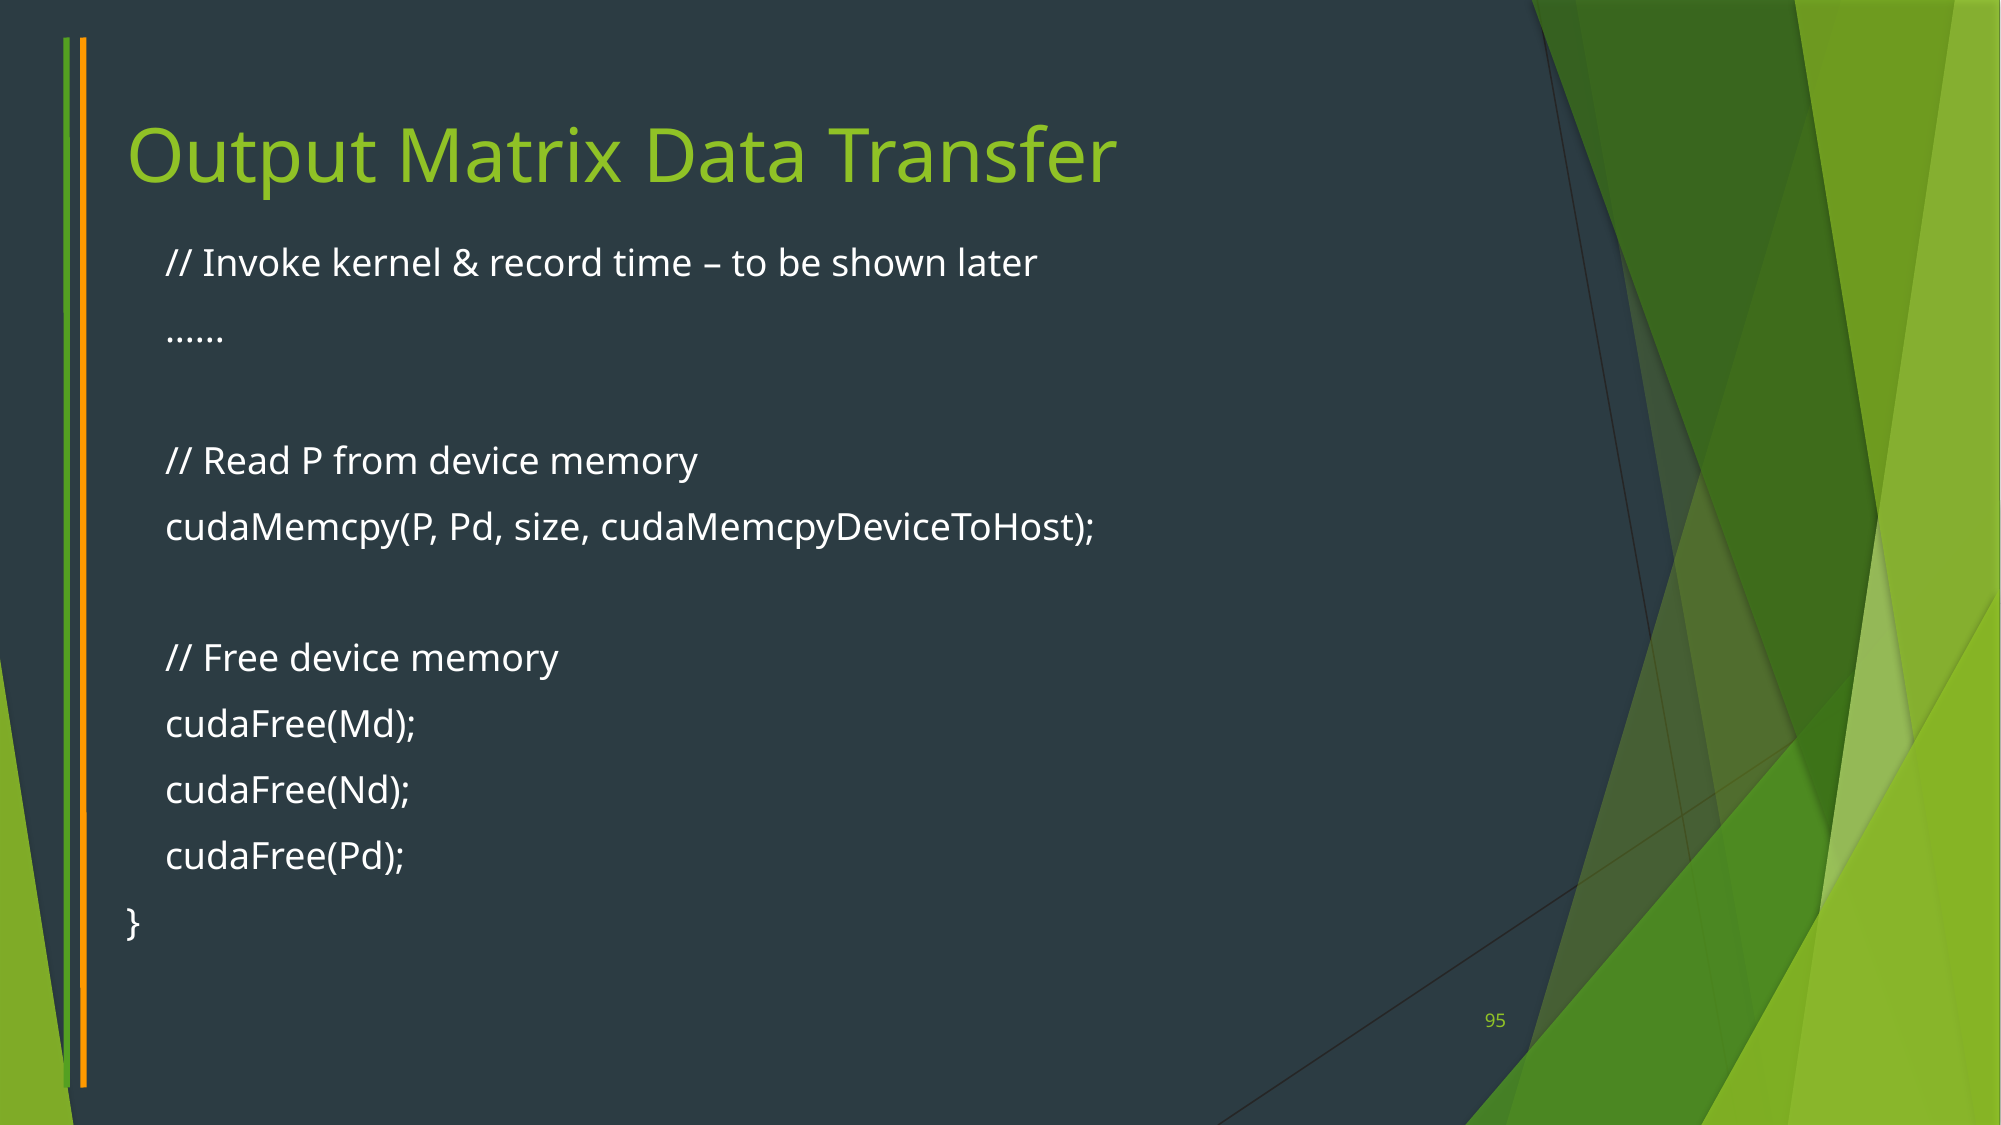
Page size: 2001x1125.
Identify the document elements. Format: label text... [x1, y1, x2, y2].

title Output Matrix Data Transfer [111, 99, 1522, 231]
slide_number 95 [1409, 991, 1522, 1051]
list // Invoke kernel & record time – to be shown later ...... // Read P from device memory cudaMemcpy(P, Pd, size, cudaMemcpyDeviceToHost); // Free device memory cudaFree(Md); cudaFree(Nd); cudaFree(Pd); } [111, 231, 1522, 991]
